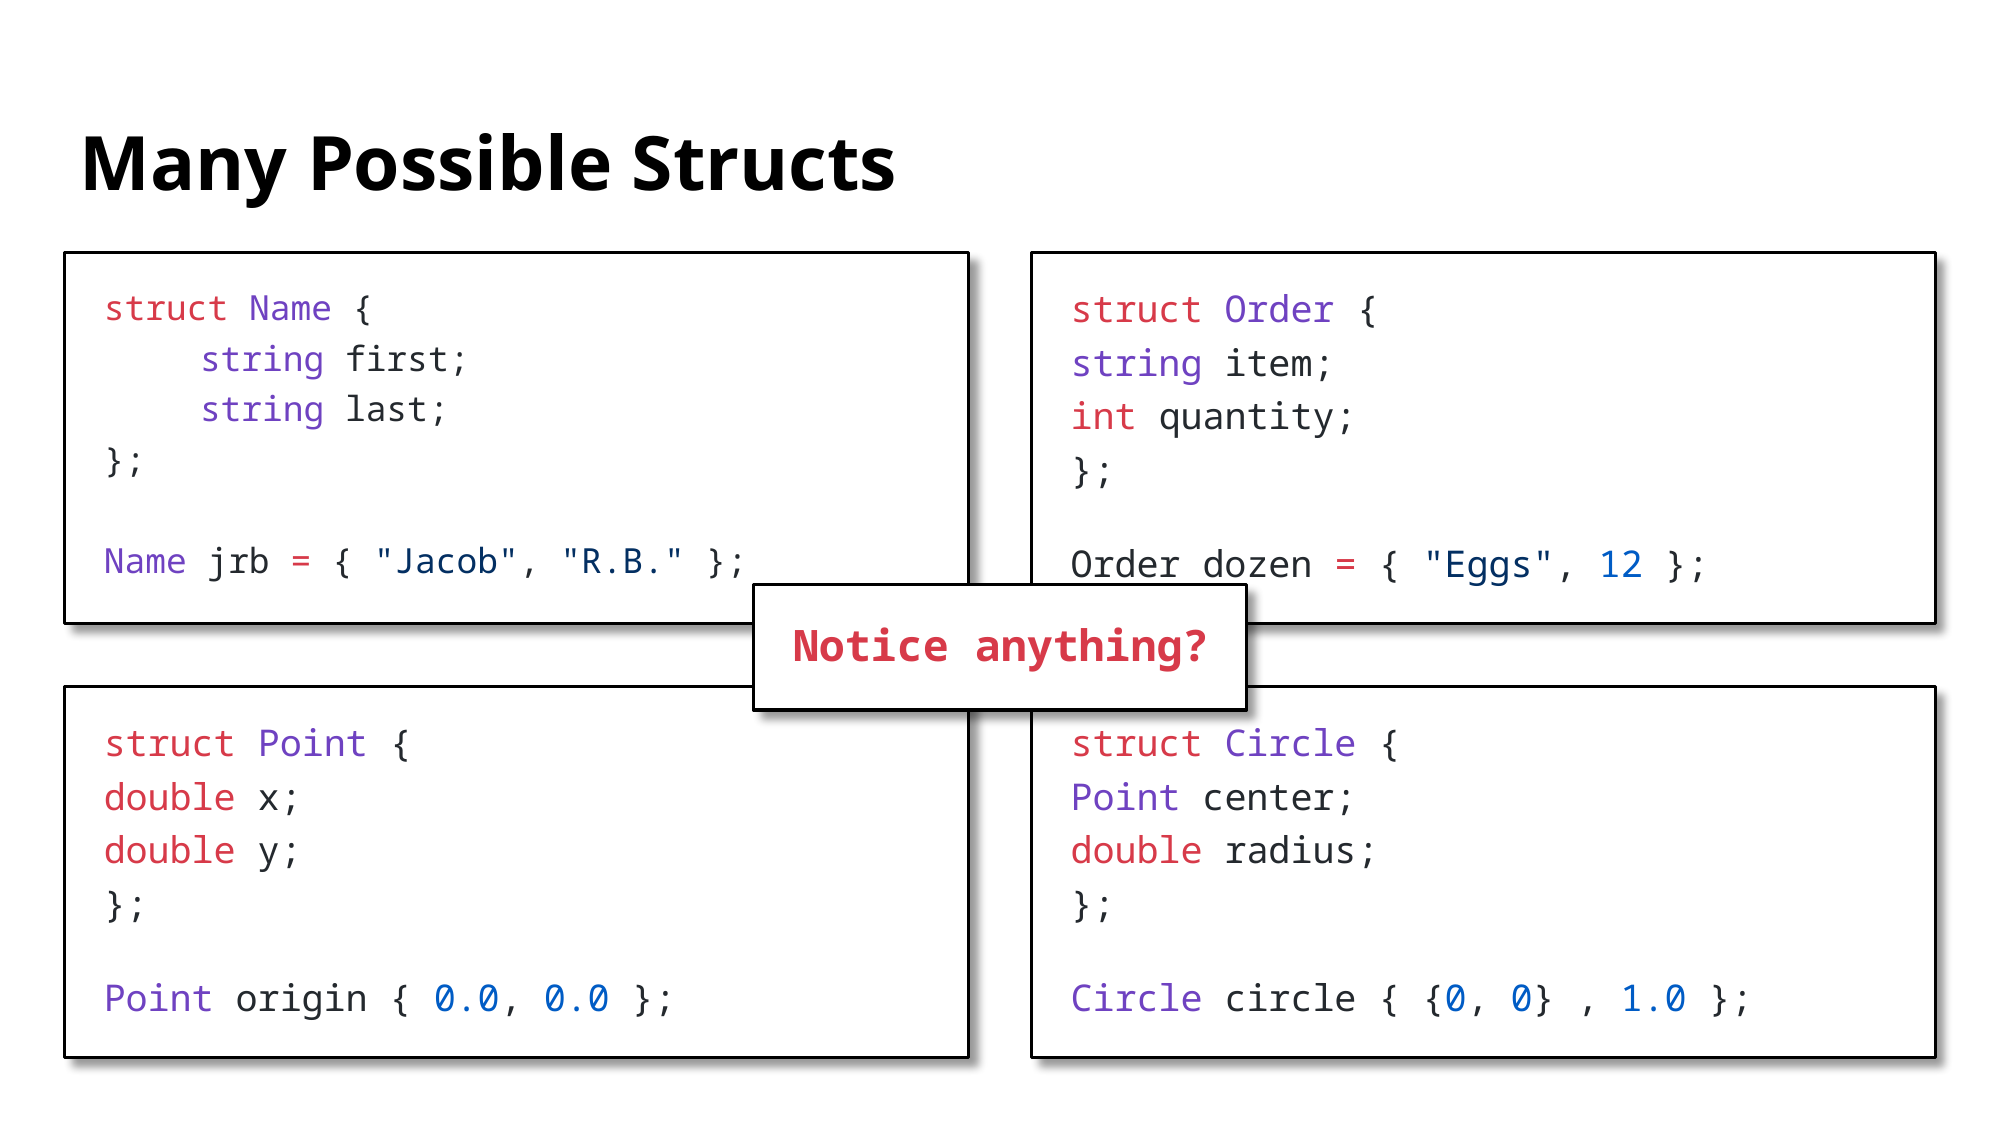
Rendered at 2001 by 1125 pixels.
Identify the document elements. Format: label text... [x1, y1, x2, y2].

list struct Name { string first; string last; }; Name jrb = { "Jacob", "R.B." }; [63, 251, 970, 625]
text_box struct Circle { Point center; double radius; }; Circle circle { {0, 0} , 1.0 }; [1031, 686, 1936, 1058]
text_box struct Order { string item; int quantity; }; Order dozen = { "Eggs", 12 }; [1031, 252, 1936, 624]
text_box Notice anything? [753, 584, 1247, 711]
title Many Possible Structs [64, 103, 1936, 230]
text_box struct Point { double x; double y; }; Point origin { 0.0, 0.0 }; [64, 686, 969, 1058]
